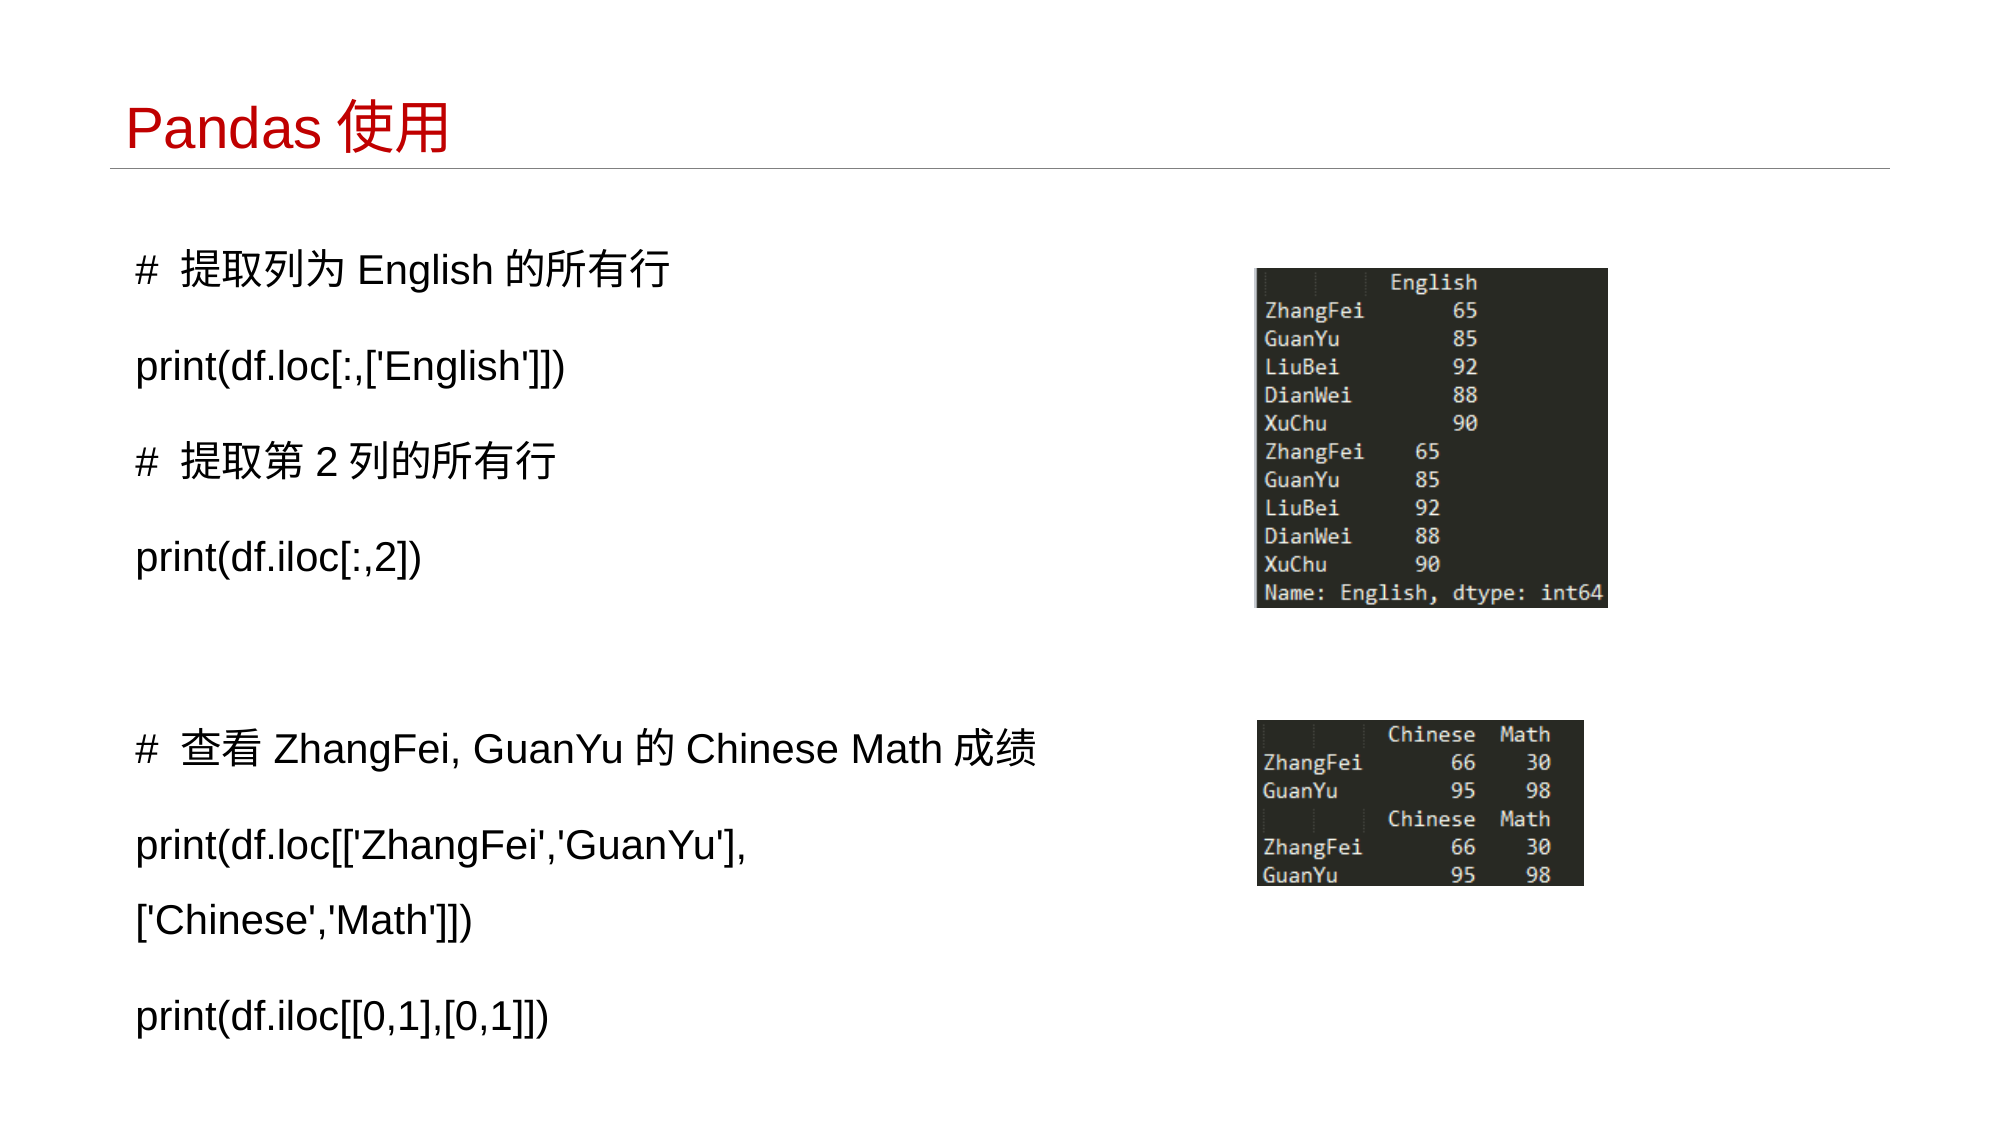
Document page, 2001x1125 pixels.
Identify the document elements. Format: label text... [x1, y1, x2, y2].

picture [1257, 720, 1584, 887]
title Pandas使用 [109, 0, 1890, 169]
picture [1254, 268, 1608, 608]
text_box # 提取列为English的所有行 print(df.loc[:,['English']]) # 提取第2列的所有行 print(df.iloc[:,2]) # 查看ZhangFei, GuanYu的Chinese Math成绩 print(df.loc[['ZhangFei','GuanYu'], ['Chinese','Math']]) print(df.iloc[[0,1],[0,1]]) [127, 210, 1046, 862]
